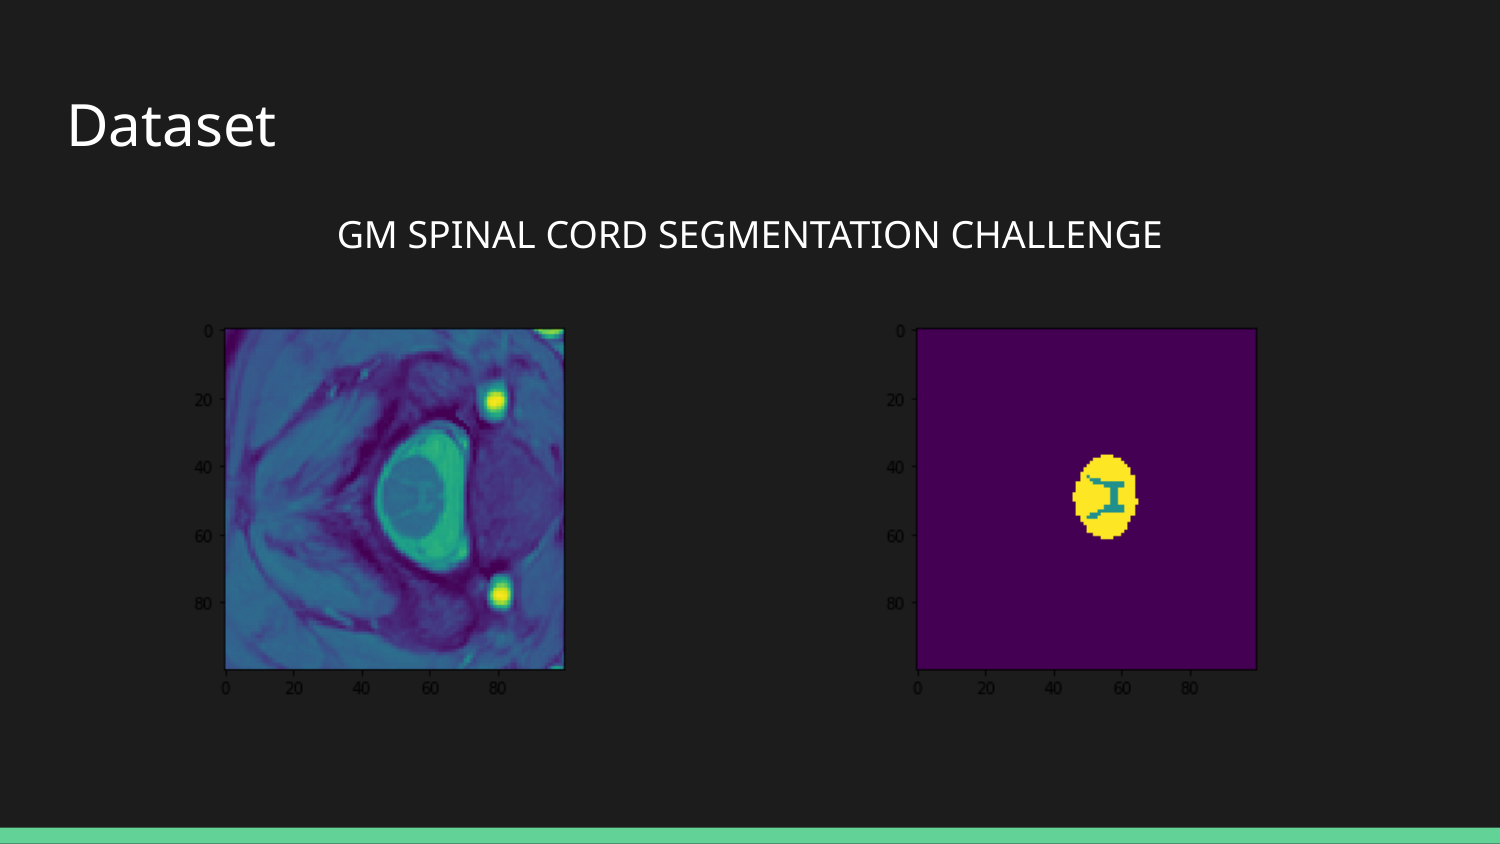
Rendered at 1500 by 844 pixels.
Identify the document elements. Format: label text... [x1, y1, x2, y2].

picture [182, 314, 576, 707]
picture [873, 314, 1267, 707]
list GM SPINAL CORD SEGMENTATION CHALLENGE [51, 189, 1449, 750]
title Dataset [51, 72, 1449, 167]
